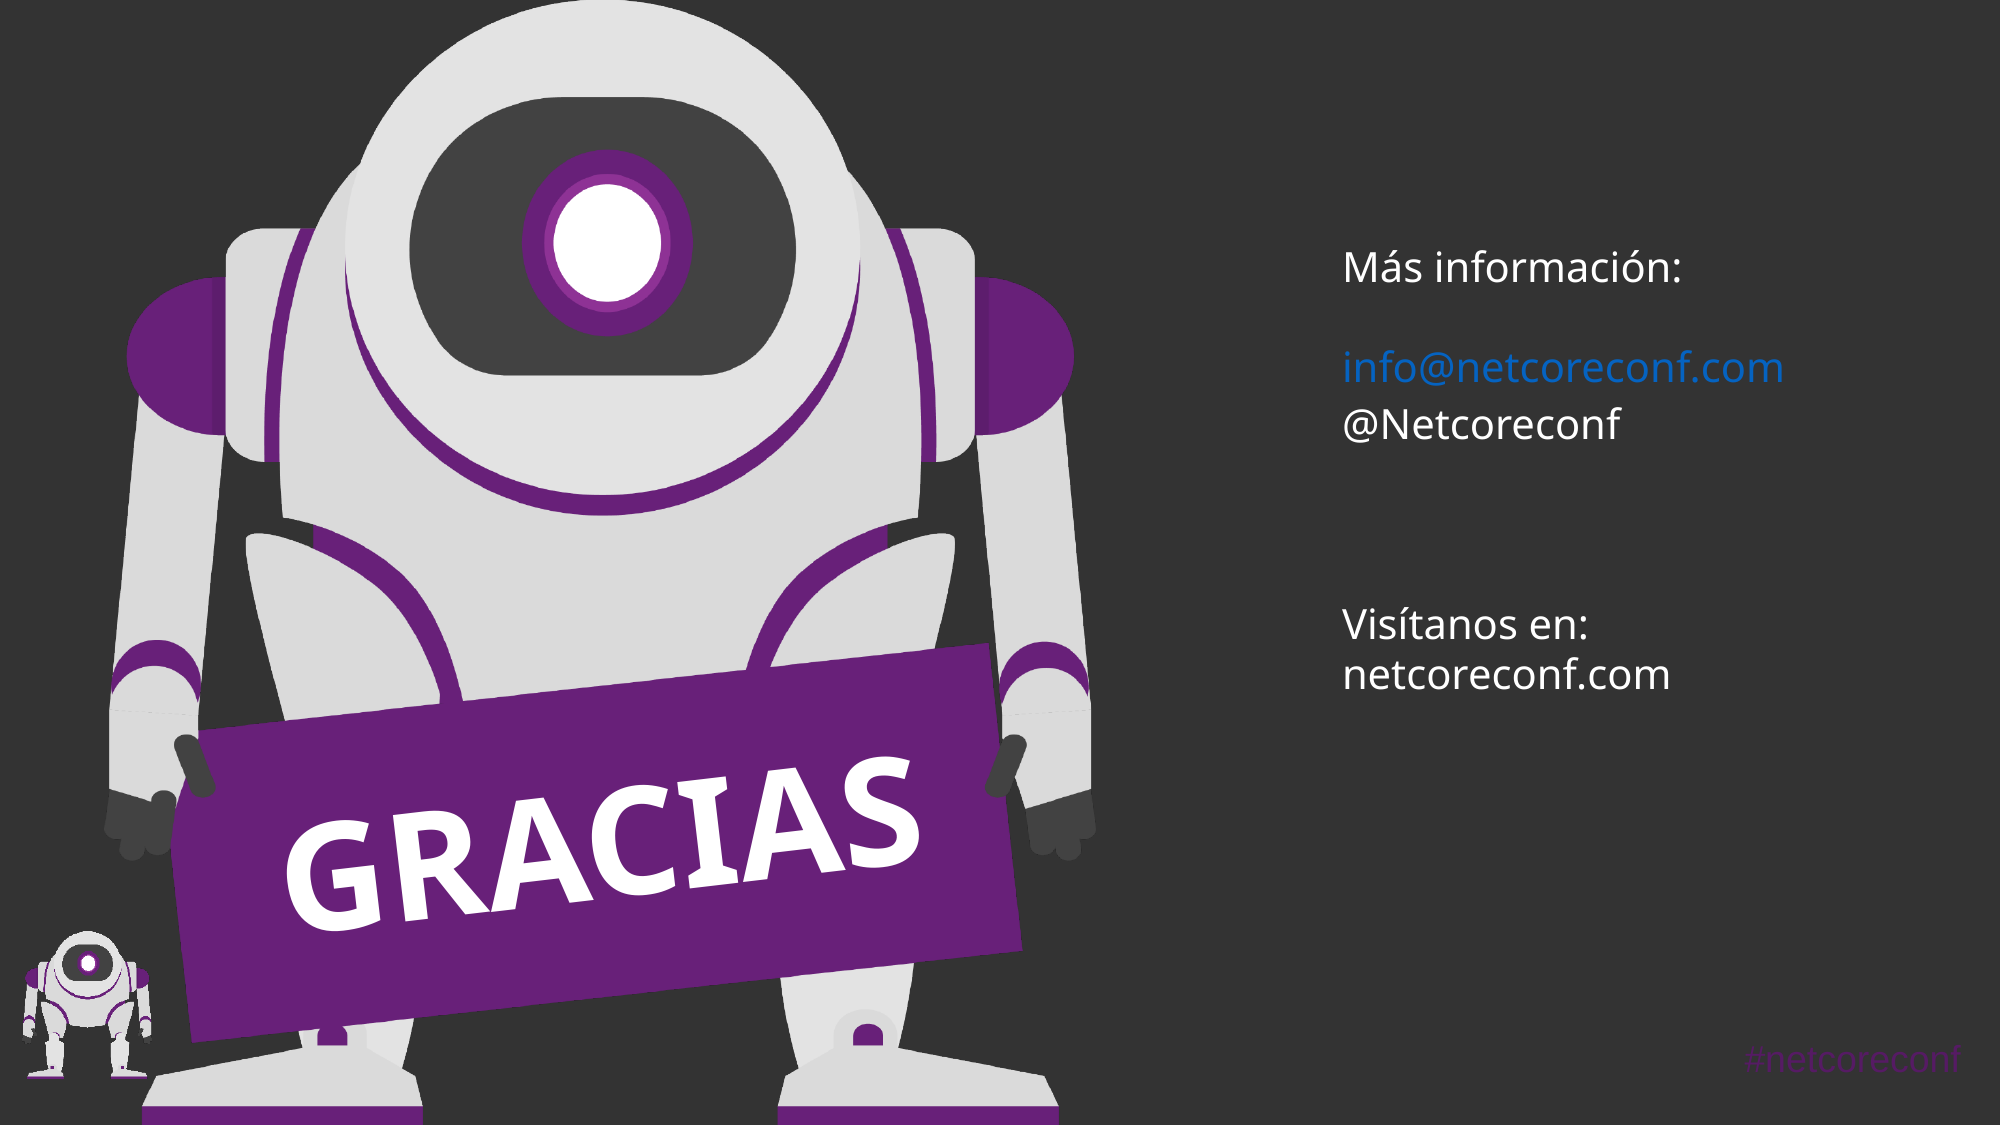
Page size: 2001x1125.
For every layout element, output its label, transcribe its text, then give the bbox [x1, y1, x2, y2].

picture [22, 0, 1096, 1125]
text_box Más información: info@netcoreconf.com @Netcoreconf Visítanos en: netcoreconf.com [1327, 233, 1800, 706]
